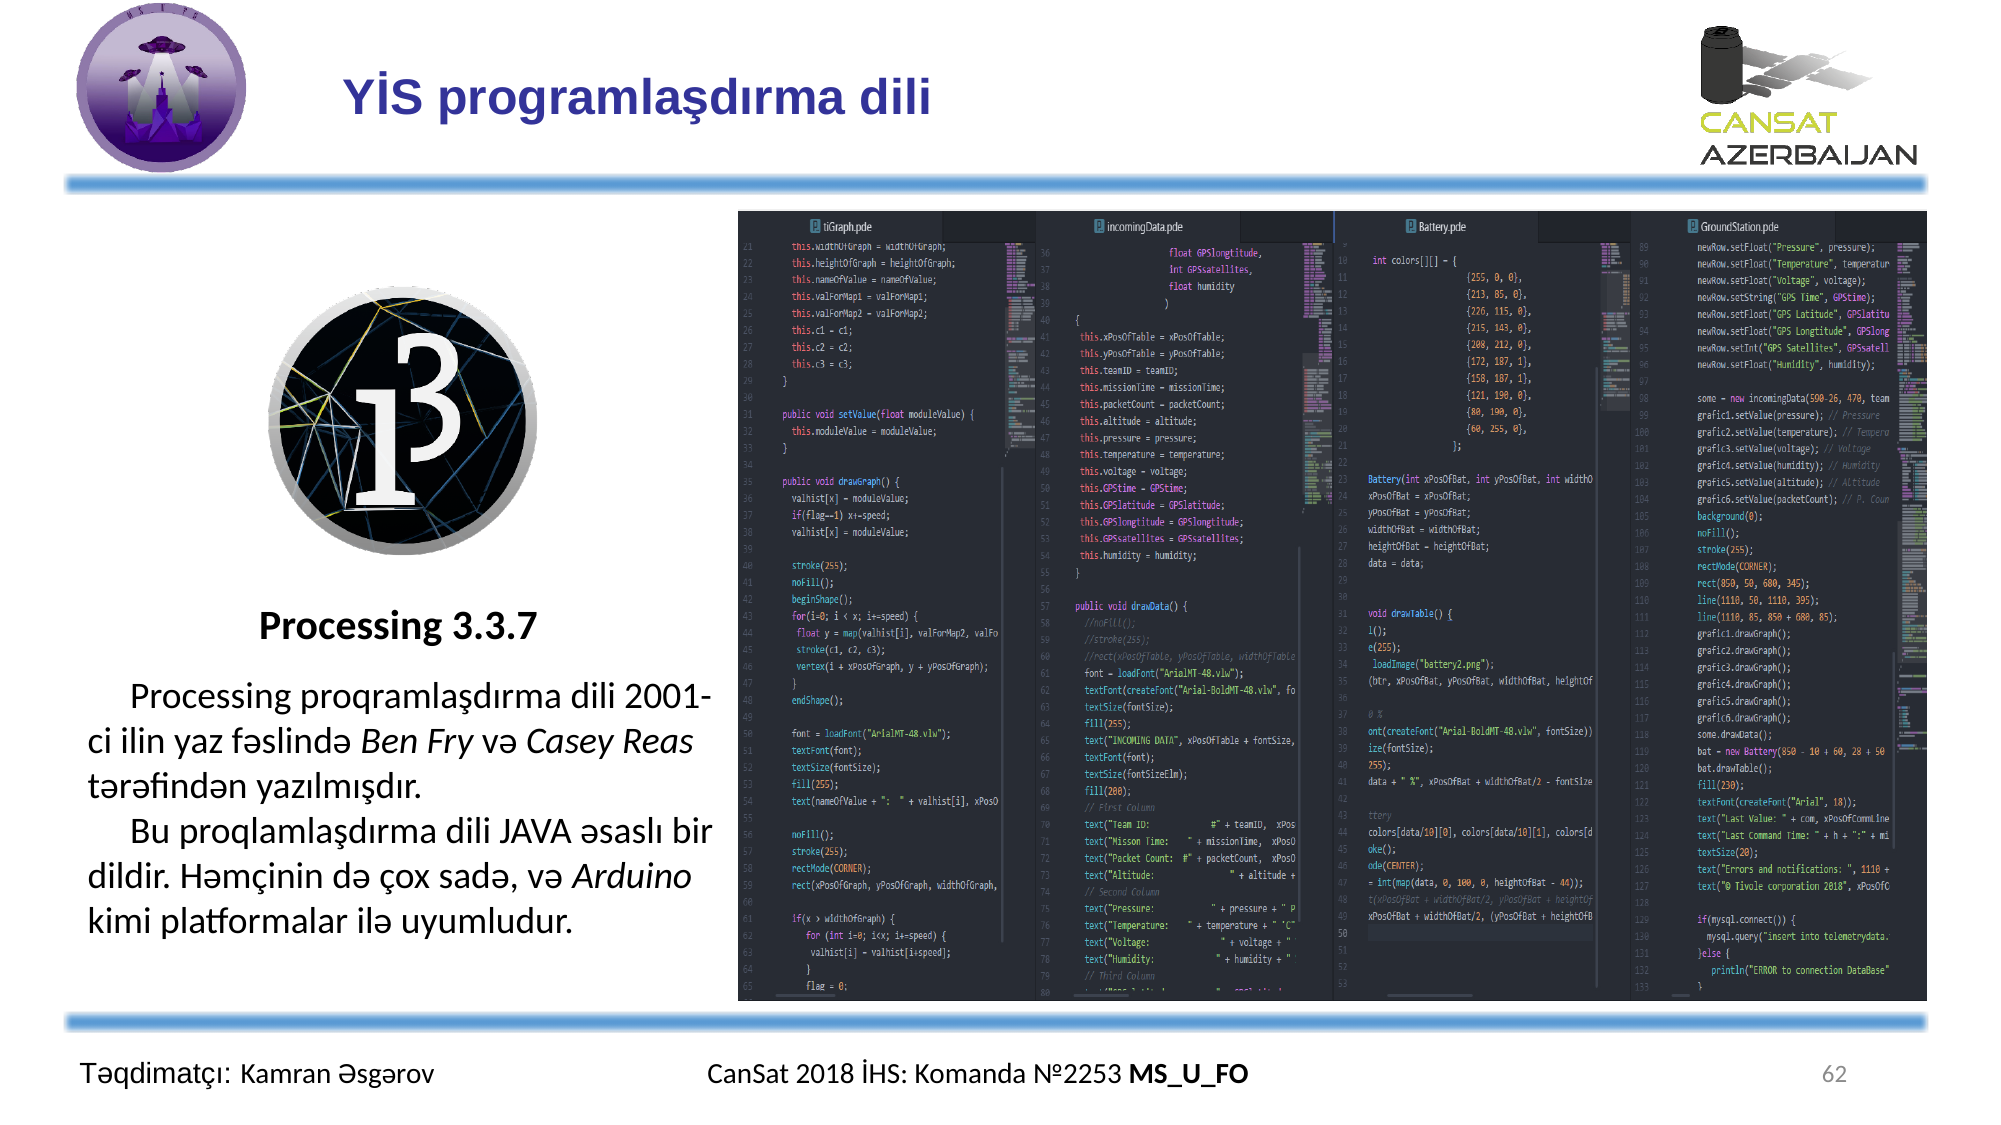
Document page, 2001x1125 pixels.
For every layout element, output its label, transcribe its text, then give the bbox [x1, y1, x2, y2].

text_box Təqdimatçı: Kamran Əsgərov [64, 1047, 507, 1098]
picture [72, 0, 250, 177]
text_box [71, 182, 1619, 187]
picture [249, 267, 556, 574]
picture [738, 0, 2000, 1001]
text_box Processing 3.3.7 [238, 590, 560, 655]
text_box CanSat 2018 İHS: Komanda №2253 MS_U_FO [692, 1047, 1308, 1098]
text_box YİS programlaşdırma dili [299, 26, 1275, 164]
text_box [71, 1020, 1921, 1025]
text_box Processing proqramlaşdırma dili 2001-ci ilin yaz fəslində Ben Fry və Casey Reas tərəfindən yazılmışdır. Bu proqlamlaşdırma dili JAVA əsaslı bir dildir. Həmçinin də çox sadə, və Arduino kimi platformalar ilə uyumludur. [72, 664, 738, 949]
slide_number 62 [1412, 1042, 1863, 1103]
